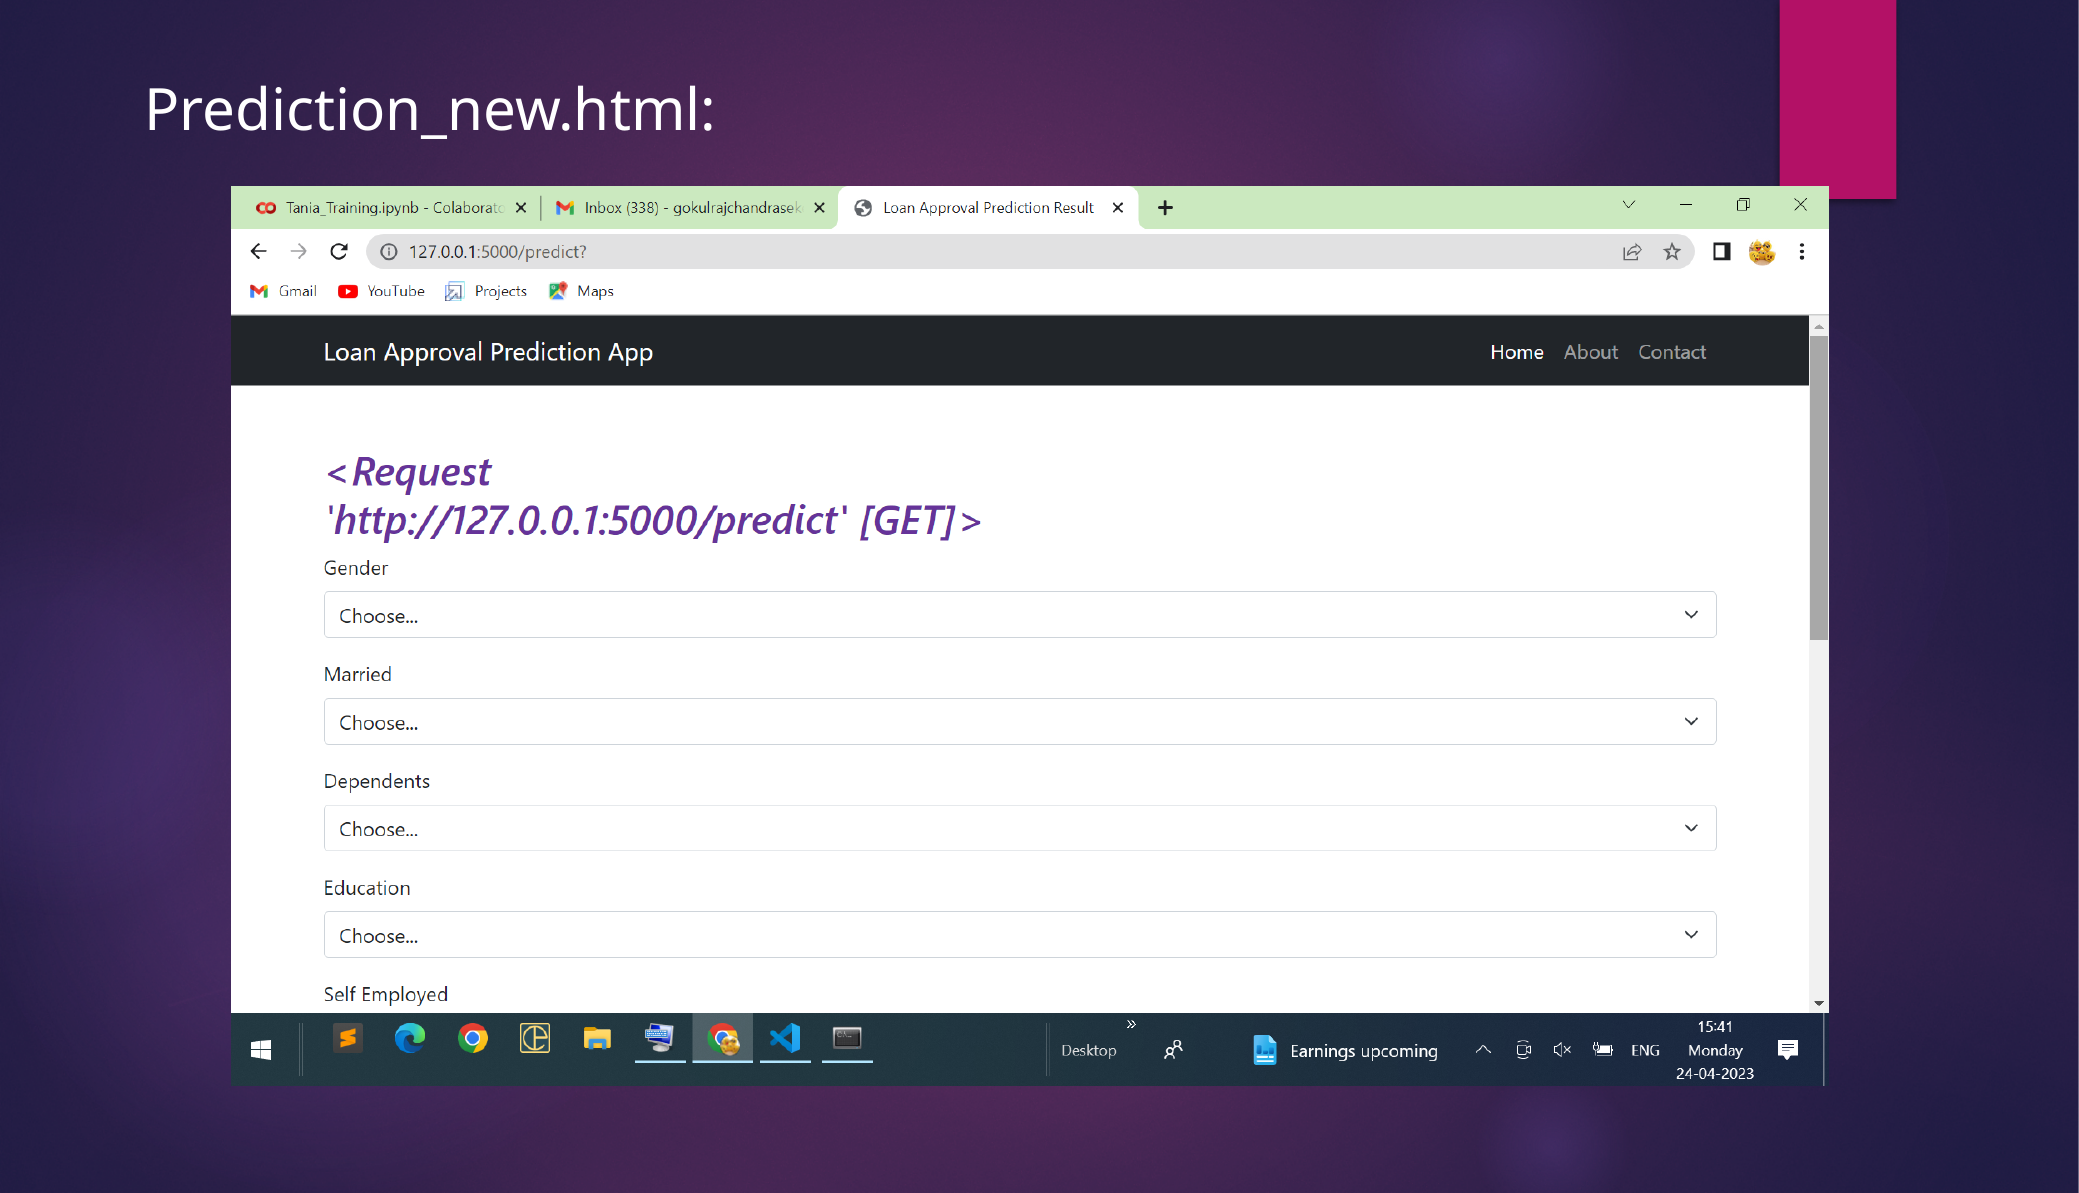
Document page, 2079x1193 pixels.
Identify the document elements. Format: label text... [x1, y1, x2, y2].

text_box Prediction_new.html: [129, 64, 835, 220]
picture [0, 0, 1830, 1193]
